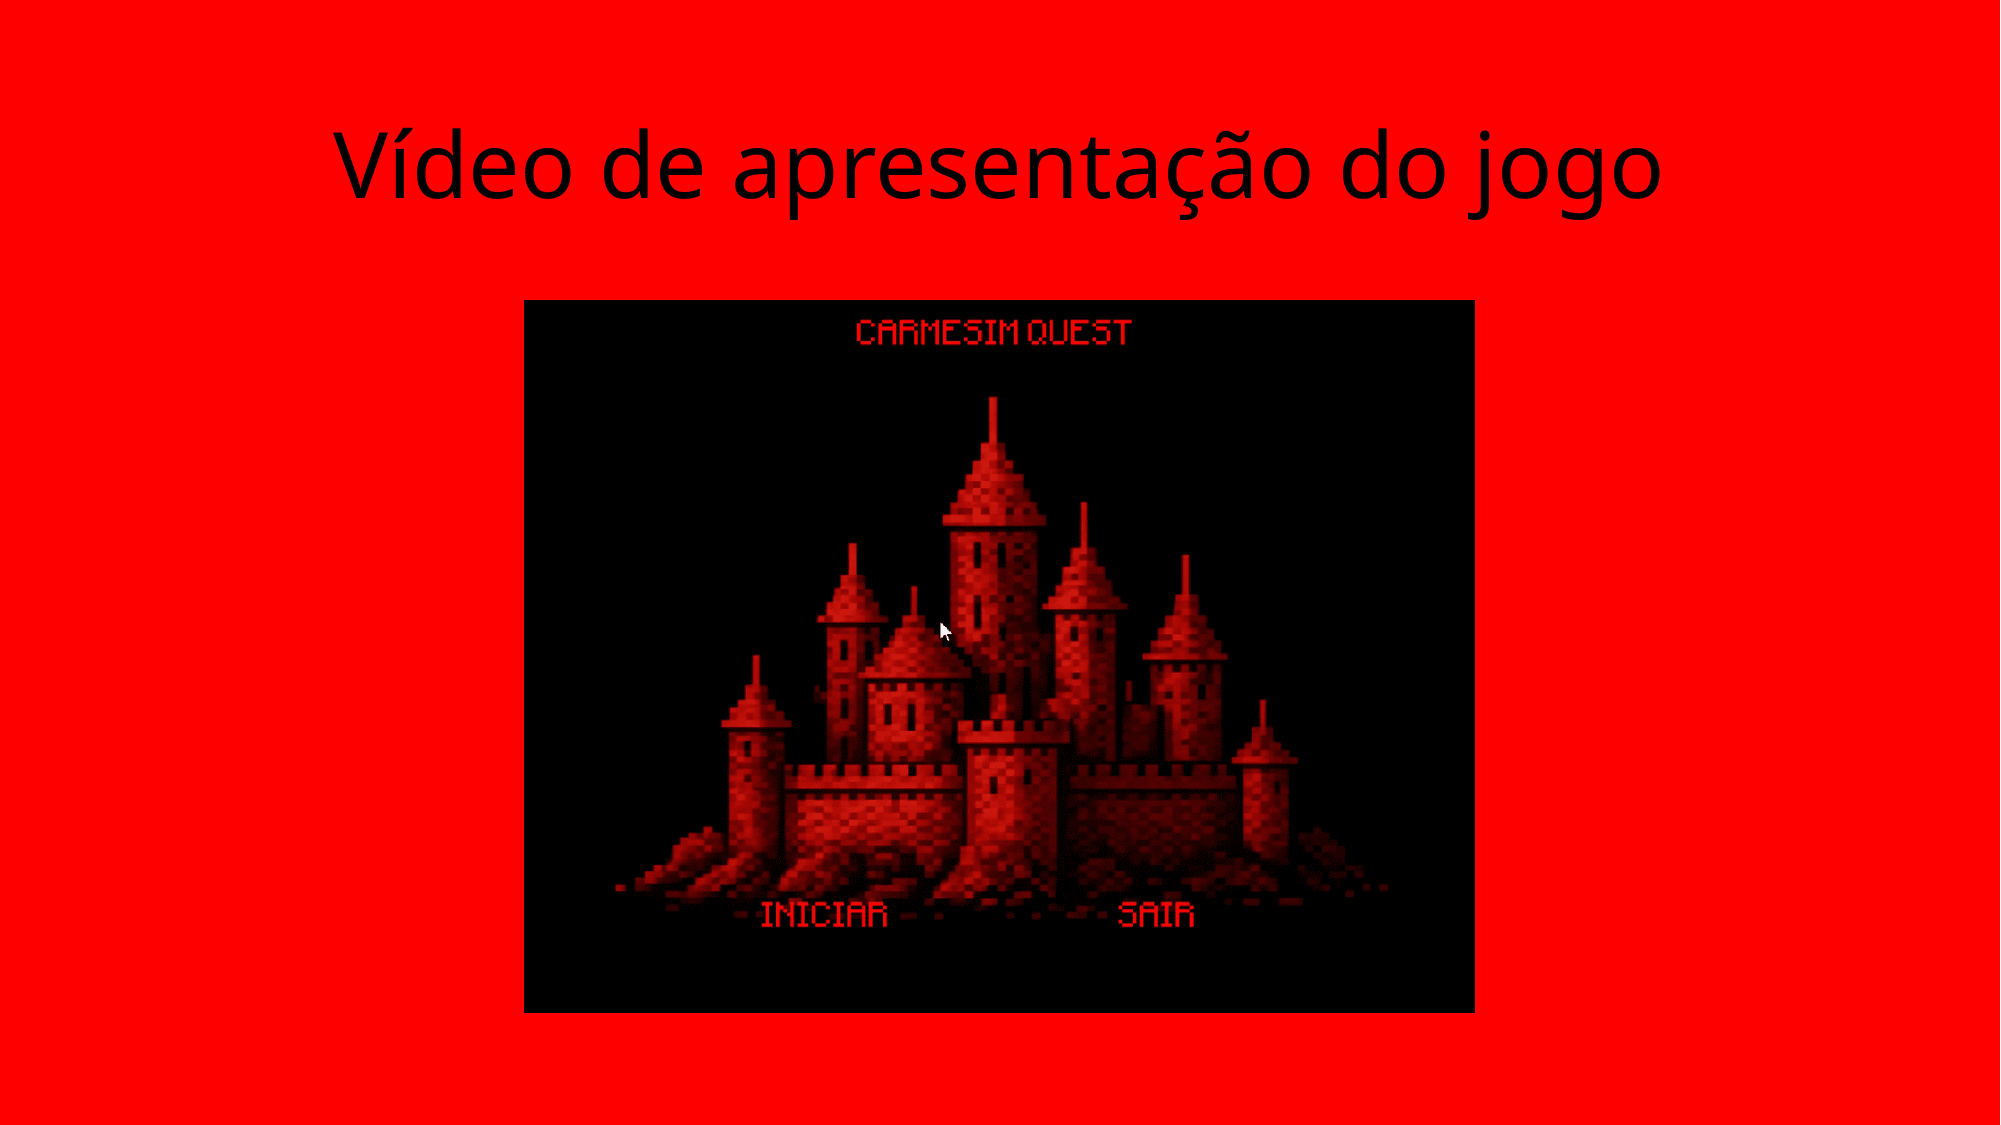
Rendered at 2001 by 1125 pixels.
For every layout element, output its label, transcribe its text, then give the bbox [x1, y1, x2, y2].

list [523, 299, 1476, 1014]
title Vídeo de apresentação do jogo [137, 59, 1863, 278]
